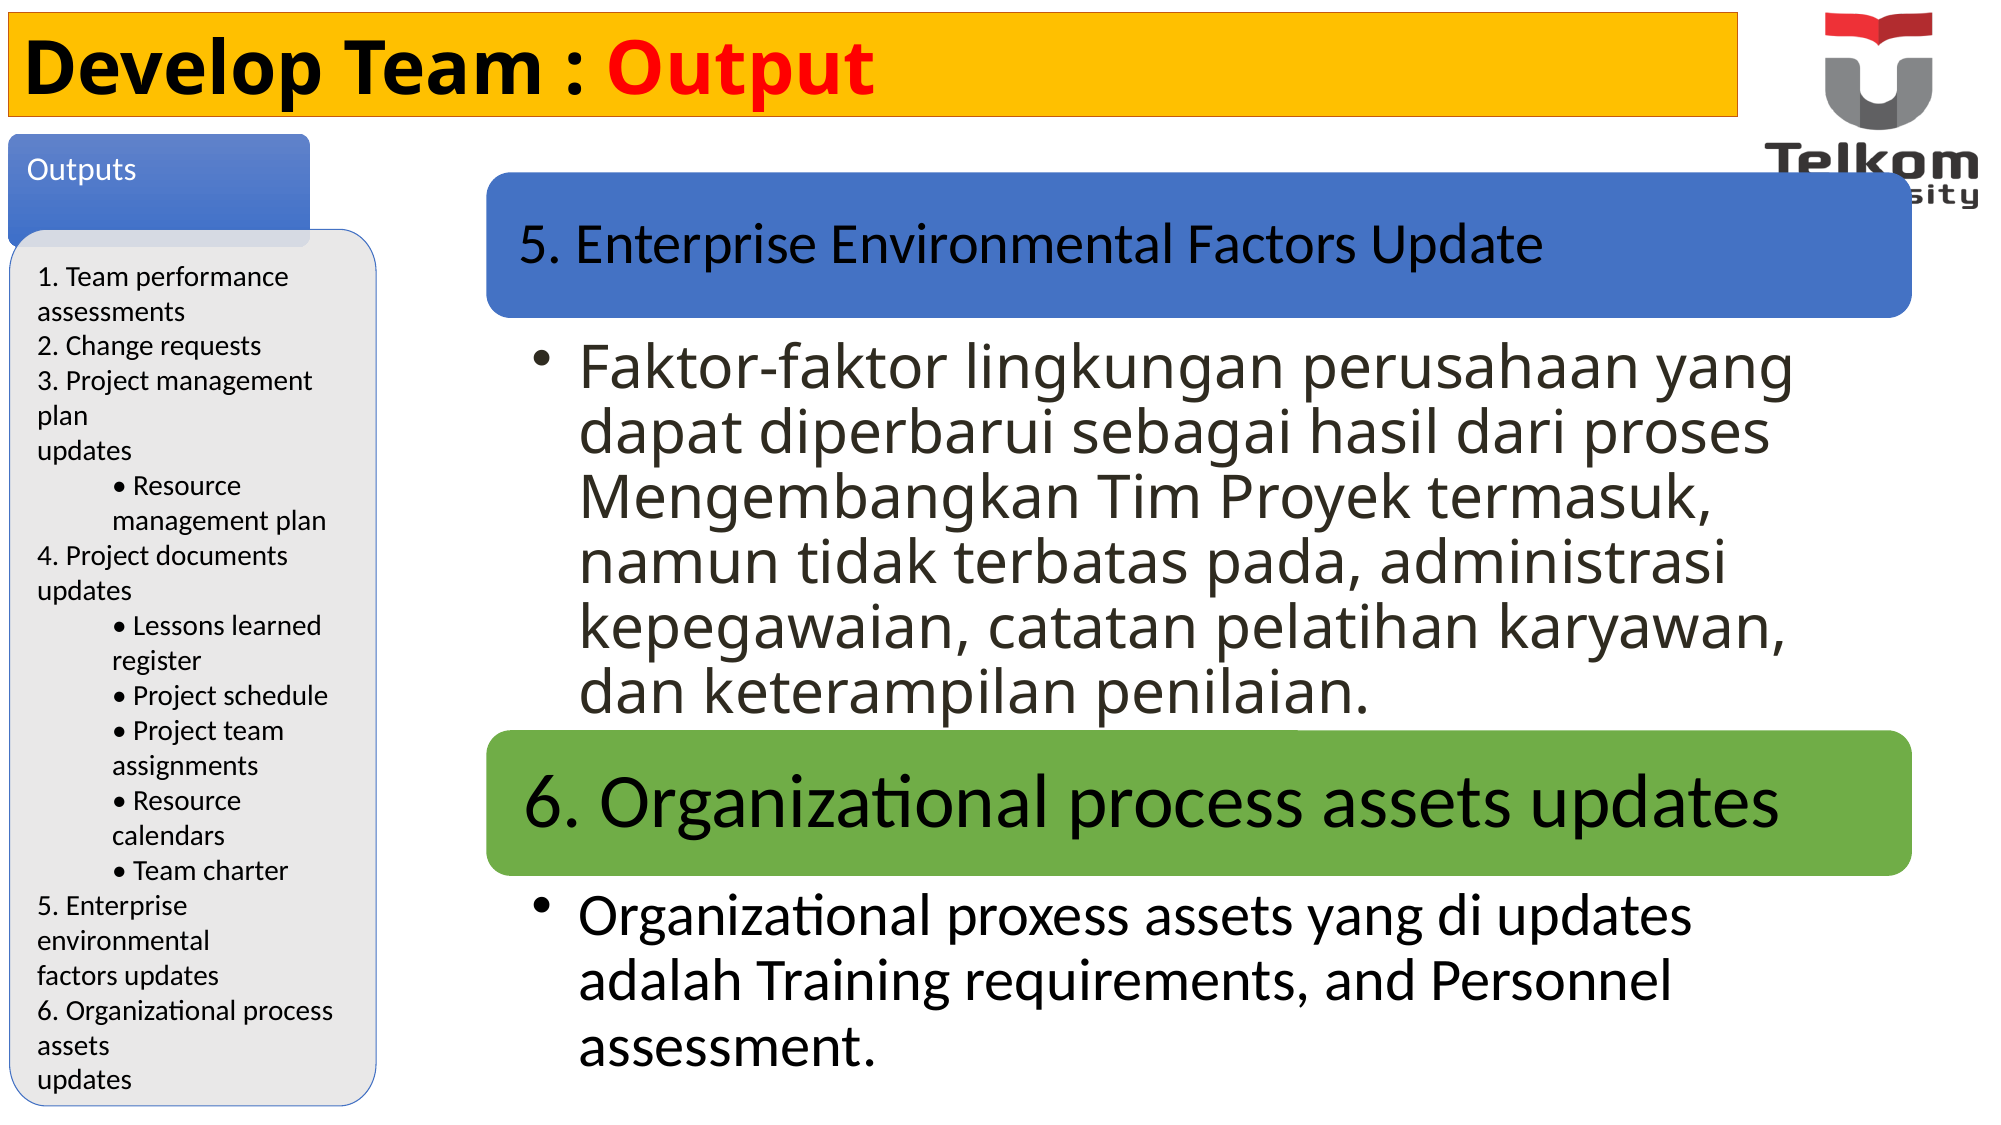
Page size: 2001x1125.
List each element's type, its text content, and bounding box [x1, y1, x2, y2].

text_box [486, 172, 1912, 1106]
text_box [8, 133, 377, 1106]
picture [1764, 12, 1978, 209]
text_box Develop Team : Output [8, 12, 1738, 117]
